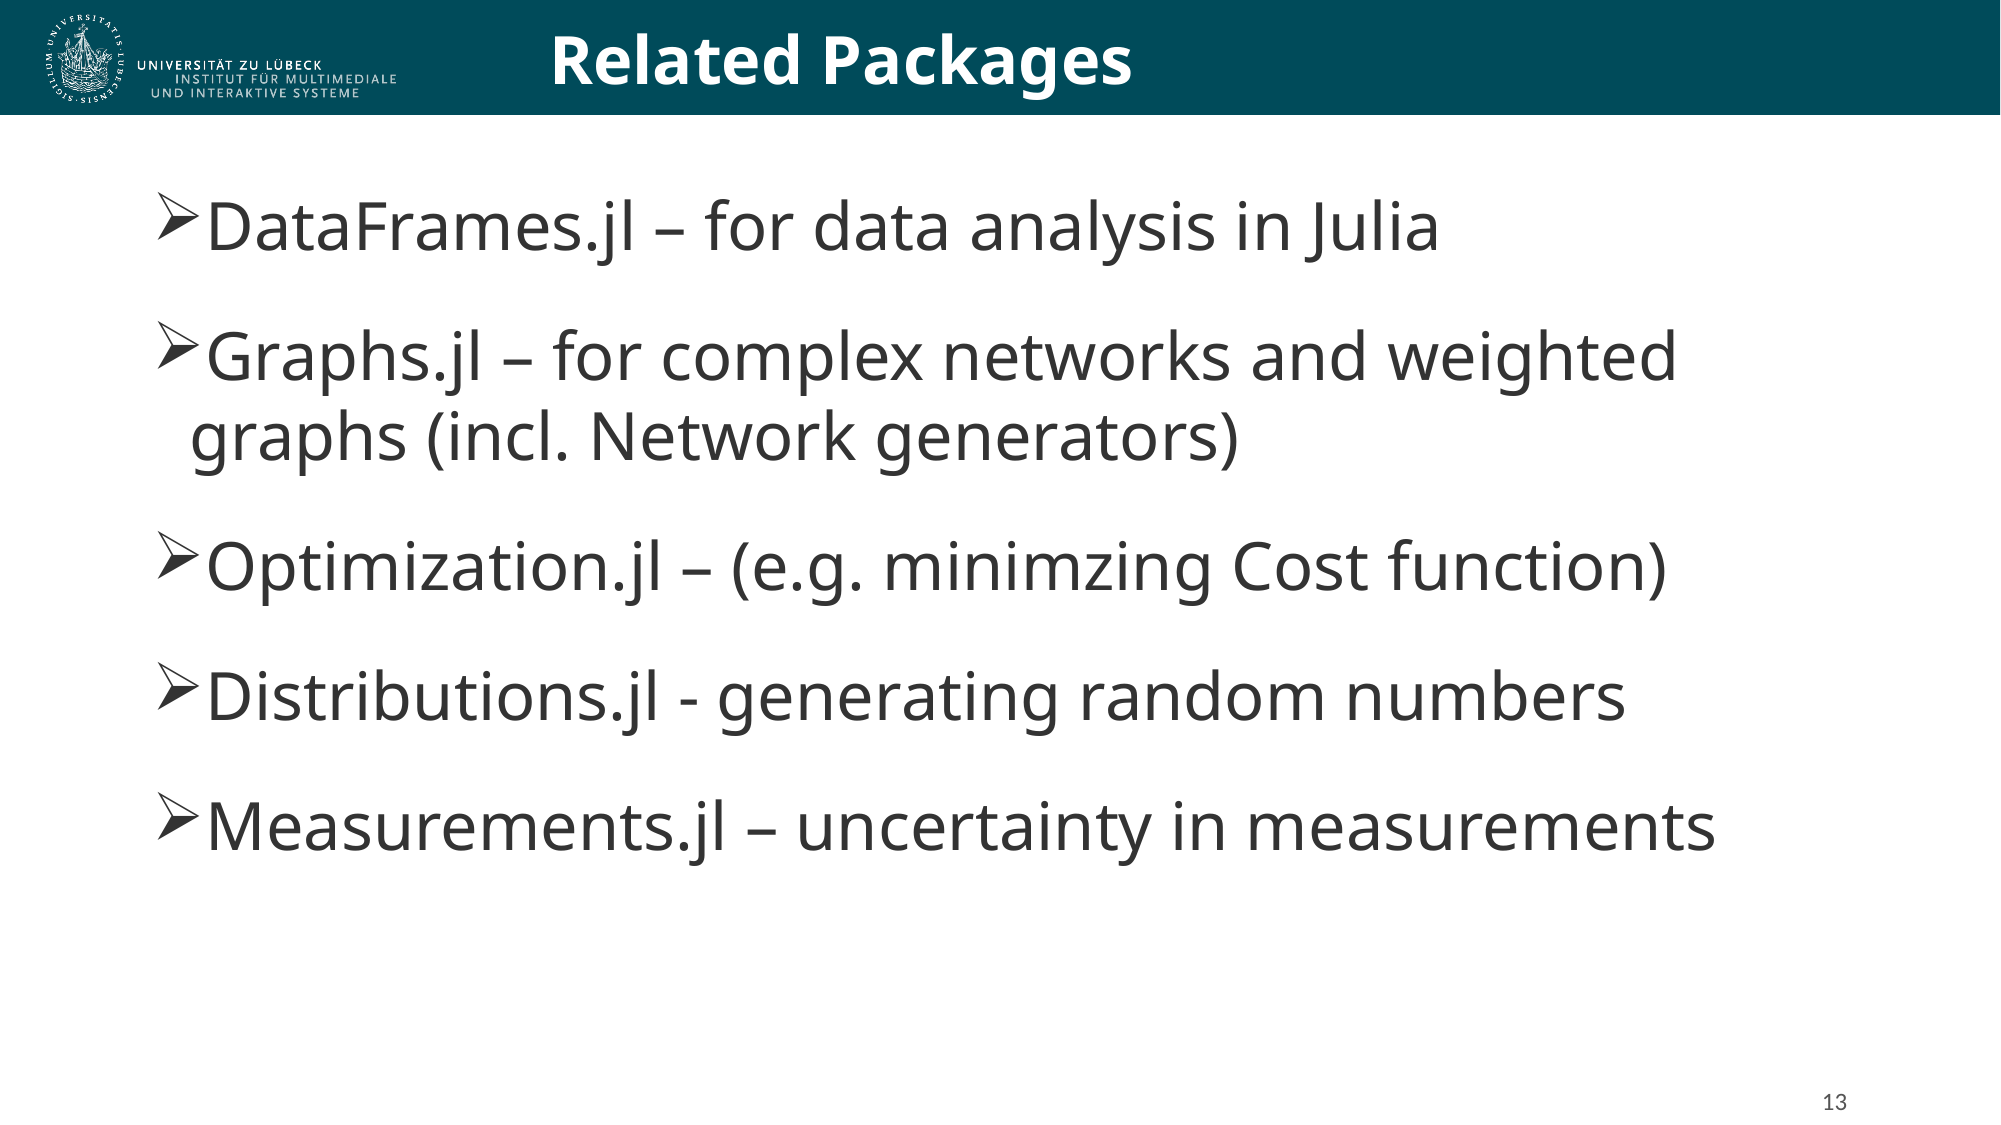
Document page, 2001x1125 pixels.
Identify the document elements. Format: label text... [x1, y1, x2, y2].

slide_number 13 [1726, 1076, 1863, 1125]
picture [46, 14, 397, 103]
list DataFrames.jl – for data analysis in Julia Graphs.jl – for complex networks and weighted graphs (incl. Network generators) Optimization.jl – (e.g. minimzing Cost function) Distributions.jl - generating random numbers Measurements.jl – uncertainty in measurements [137, 176, 1863, 1049]
title Related Packages [534, 5, 1947, 120]
